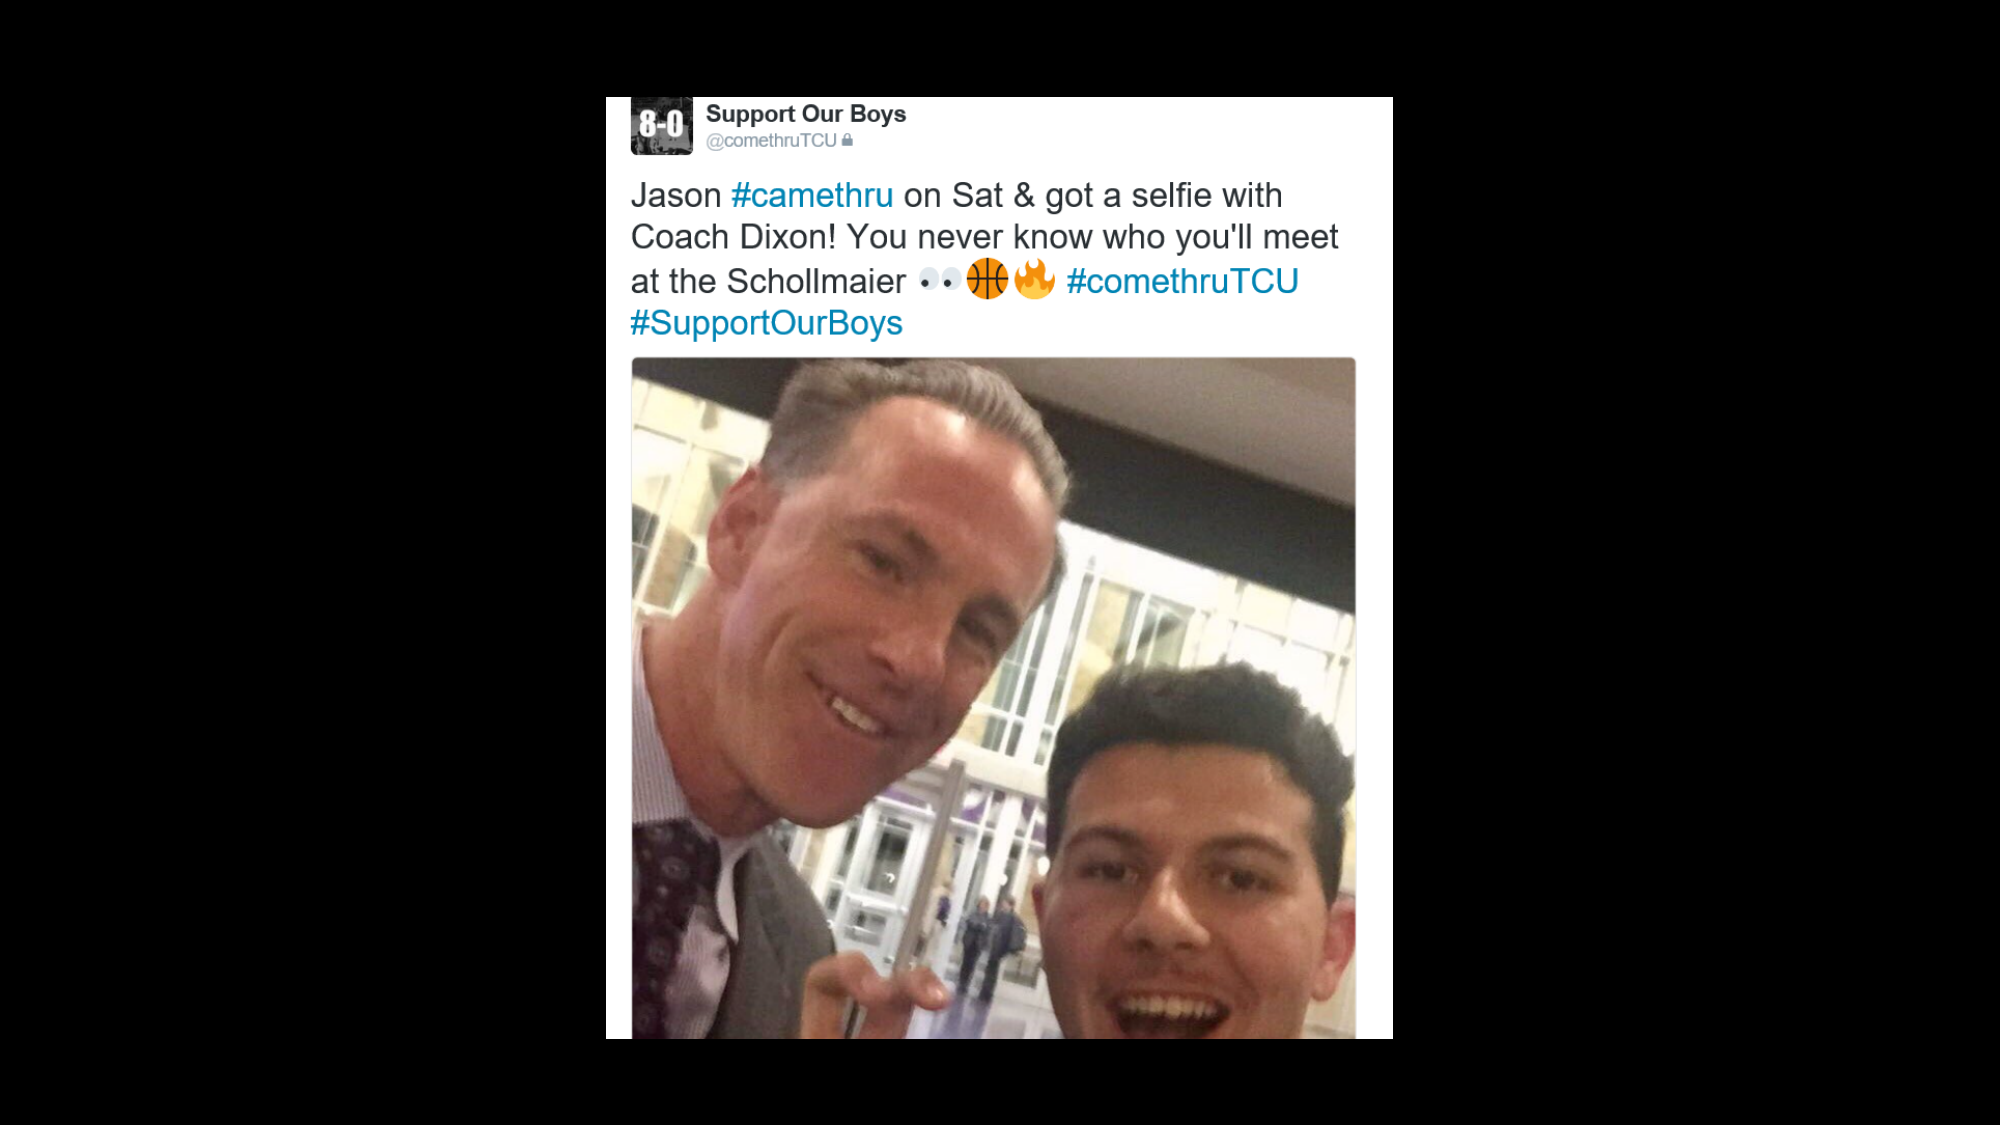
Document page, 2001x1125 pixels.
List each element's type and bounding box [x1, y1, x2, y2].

picture [606, 97, 1393, 1039]
